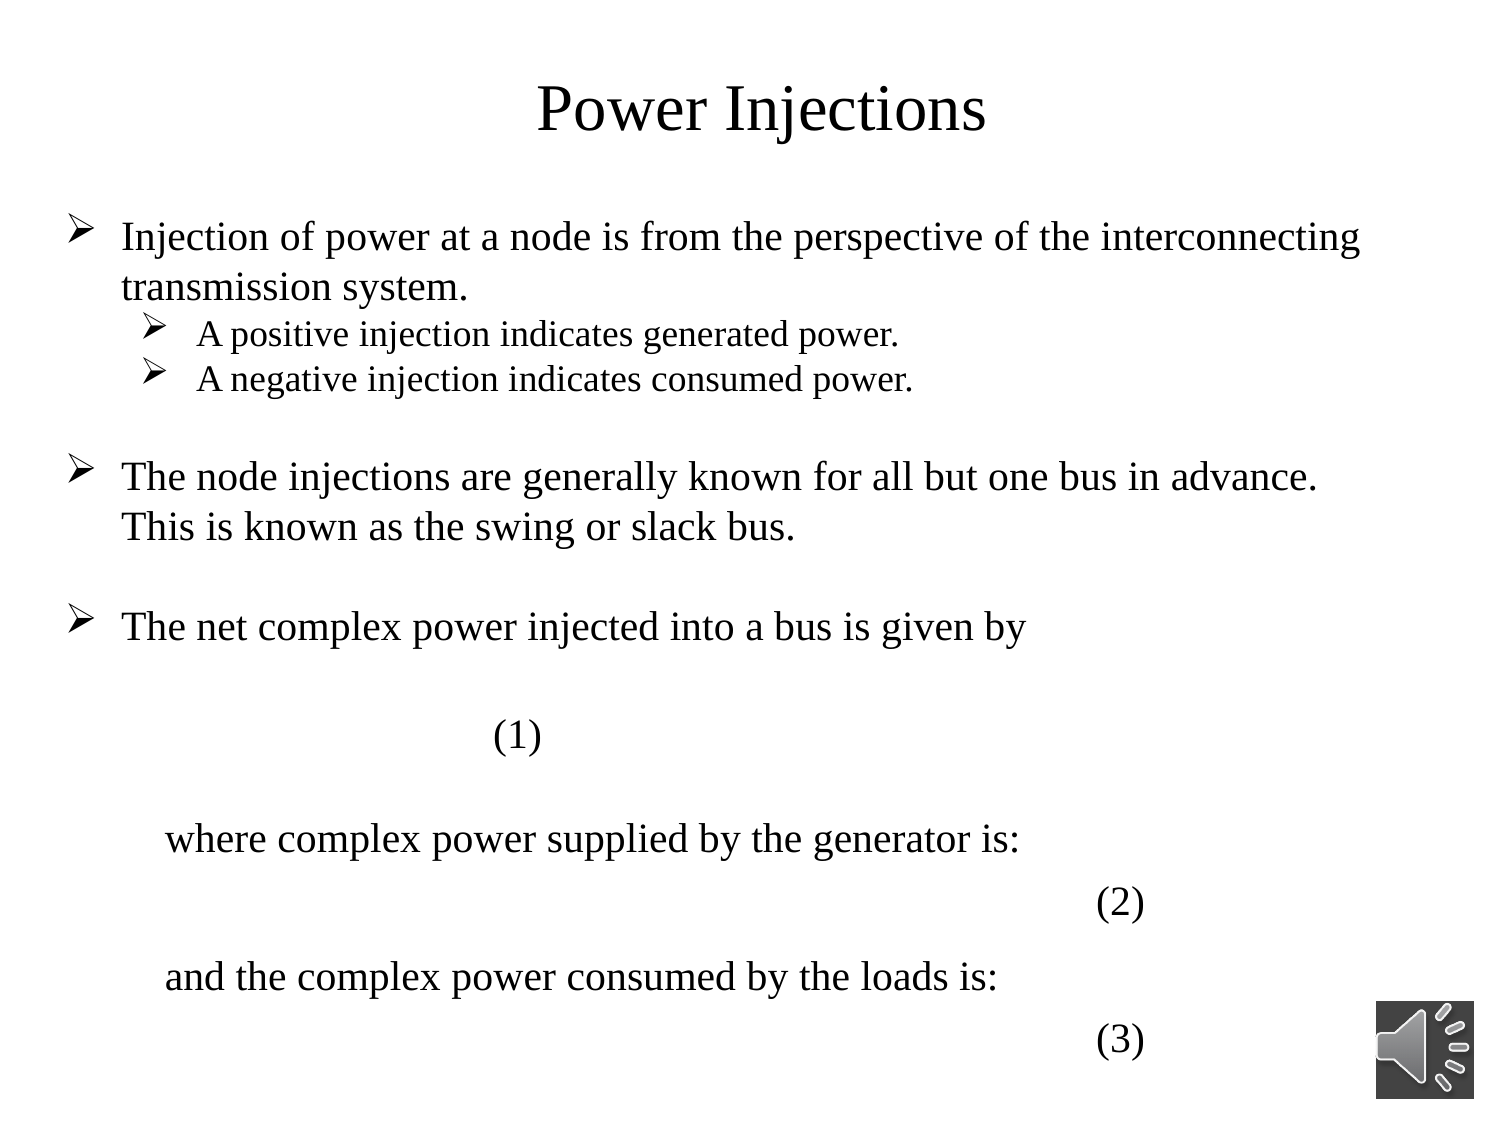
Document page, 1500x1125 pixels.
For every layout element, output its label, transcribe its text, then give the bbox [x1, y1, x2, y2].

text_box Injection of power at a node is from the perspective of the interconnecting transmission system. A positive injection indicates generated power. A negative injection indicates consumed power. The node injections are generally known for all but one bus in advance. This is known as the swing or slack bus. The net complex power injected into a bus is given by [50, 201, 1425, 657]
title Power Injections [75, 37, 1450, 171]
text_box and the complex power consumed by the loads is: [0, 941, 1500, 1007]
picture [1374, 999, 1476, 1101]
text_box where complex power supplied by the generator is: [0, 803, 1500, 869]
slide_number 6 [1074, 1040, 1369, 1100]
